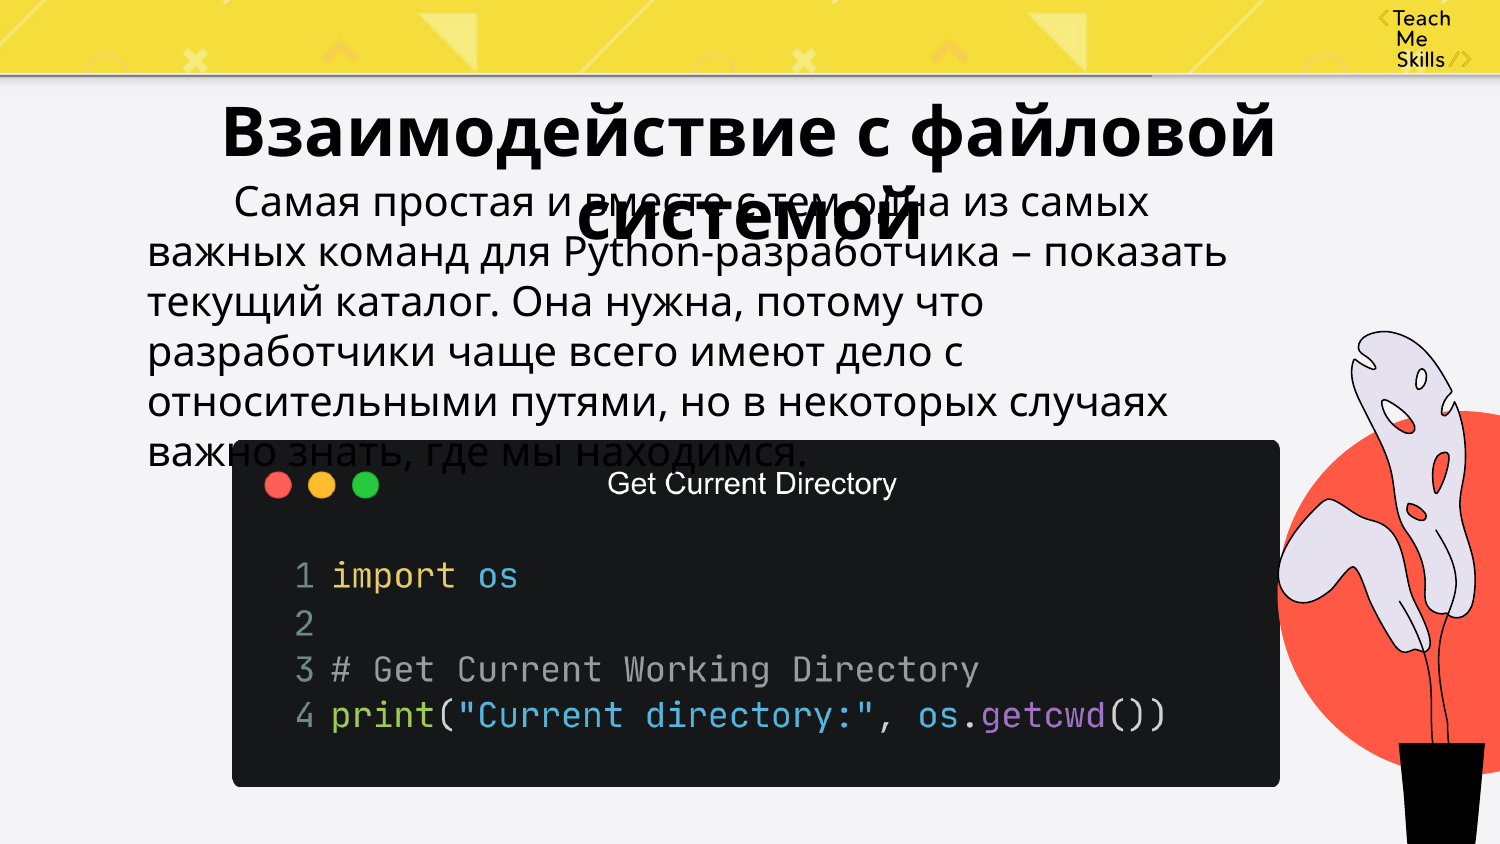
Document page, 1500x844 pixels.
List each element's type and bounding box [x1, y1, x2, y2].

text_box [1277, 331, 1485, 844]
picture [0, 0, 1500, 844]
